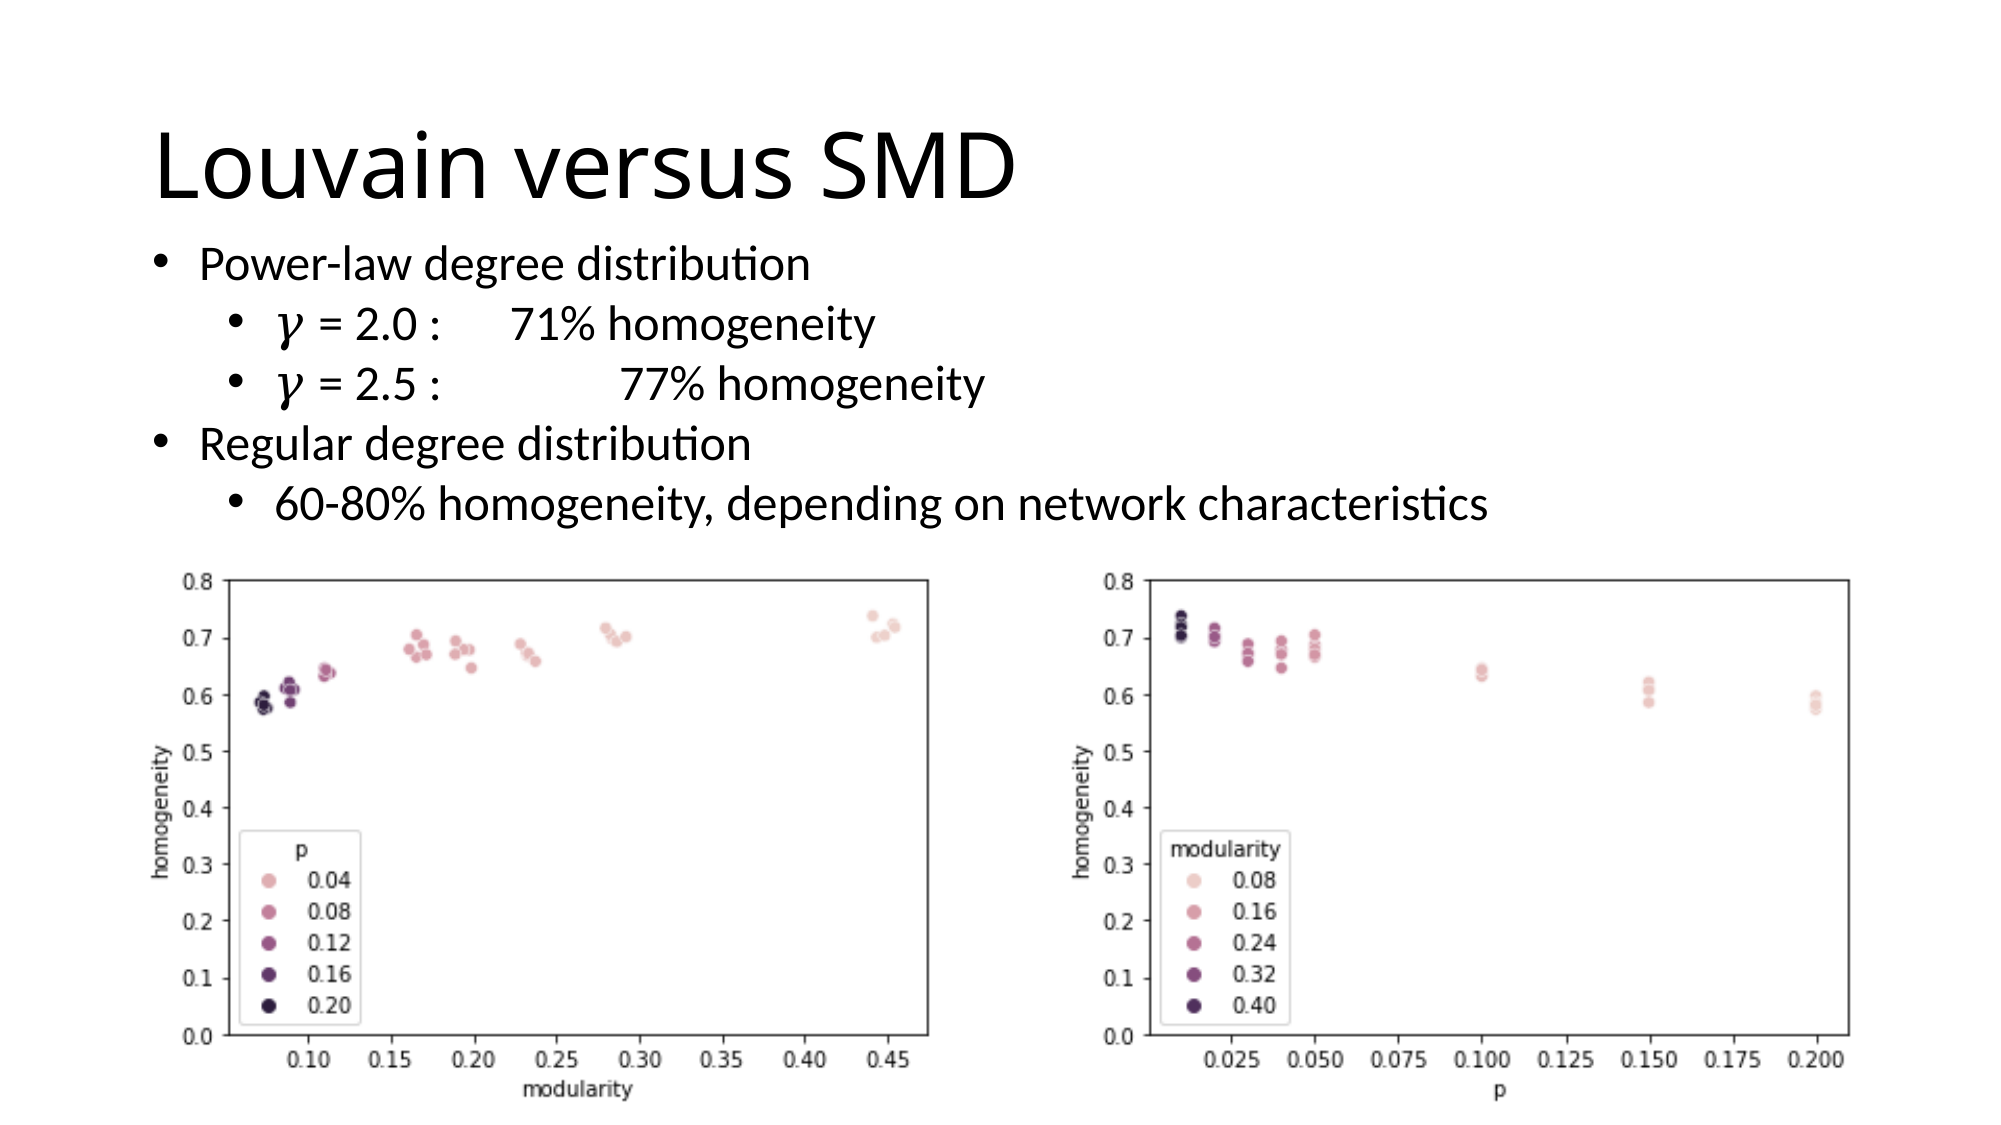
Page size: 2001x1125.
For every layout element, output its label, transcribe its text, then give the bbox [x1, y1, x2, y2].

text_box Power-law degree distribution 𝛾 = 2.0 : 71% homogeneity 𝛾 = 2.5 : 77% homogeneity Regular degree distribution 60-80% homogeneity, depending on network characteristics [137, 222, 1946, 538]
title Louvain versus SMD [137, 59, 1863, 222]
picture [137, 559, 942, 1114]
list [1058, 559, 1863, 1114]
